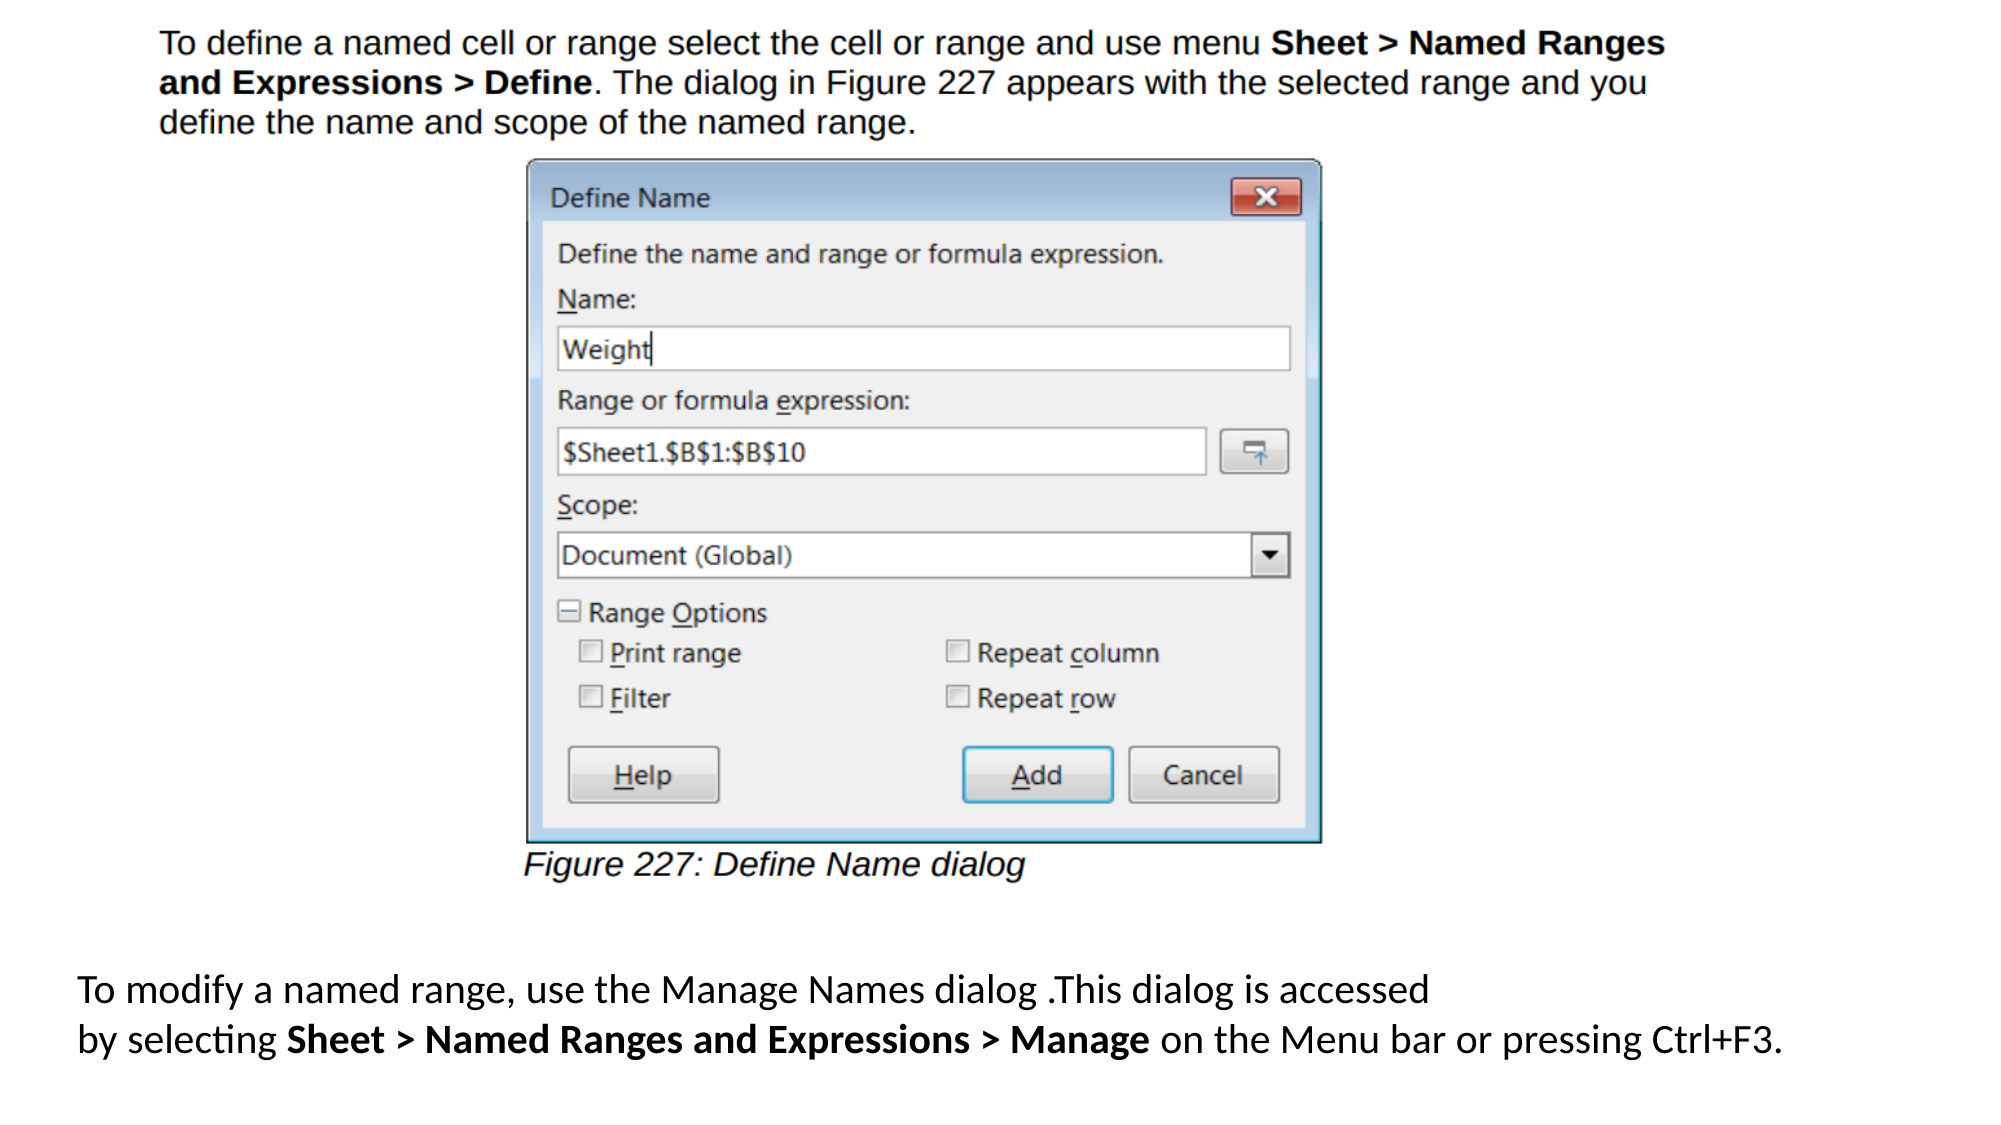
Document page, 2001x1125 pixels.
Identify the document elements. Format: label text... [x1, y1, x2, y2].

picture [112, 16, 1785, 892]
text_box To modify a named range, use the Manage Names dialog .This dialog is accessed by selecting Sheet > Named Ranges and Expressions > Manage on the Menu bar or pressing Ctrl+F3. [62, 954, 2000, 1070]
